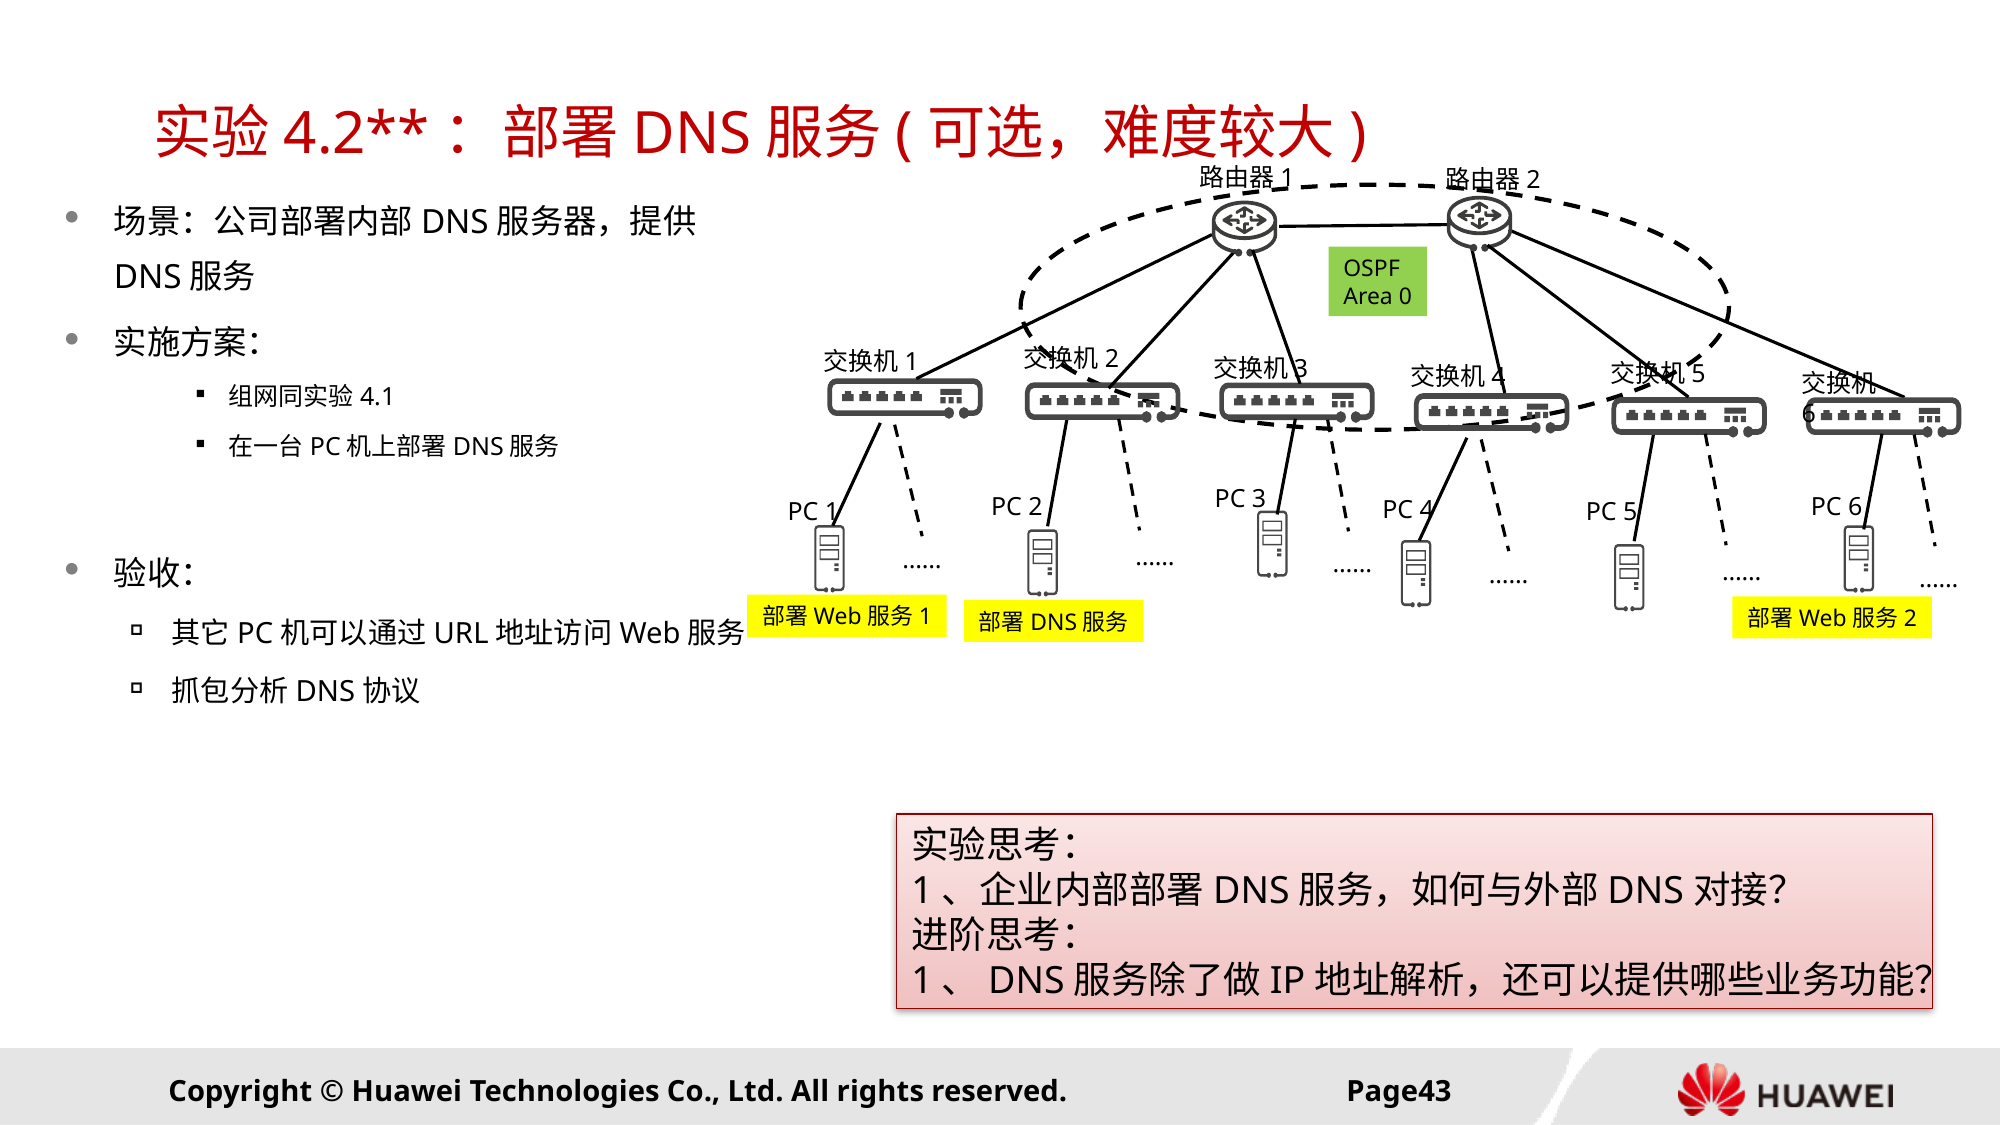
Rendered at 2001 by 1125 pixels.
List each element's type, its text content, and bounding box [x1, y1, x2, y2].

text_box 部署Web服务2 [1732, 621, 1932, 639]
picture [0, 1048, 2000, 1125]
title 实验4.2**：部署DNS服务(可选，难度较大) [139, 58, 1832, 177]
text_box 实验思考： 1、企业内部部署DNS服务，如何与外部DNS对接？ 进阶思考： 1、DNS服务除了做IP地址解析，还可以提供哪些业务功能？ [896, 813, 1933, 1009]
list 场景：公司部署内部DNS服务器，提供DNS服务 实施方案： 组网同实验4.1 在一台PC机上部署DNS服务 验收： 其它PC机可以通过URL地址访问Web服务 抓包分析DNS协议 [50, 177, 772, 1067]
text_box 部署DNS服务 [964, 621, 1144, 642]
text_box 部署Web服务1 [747, 594, 947, 637]
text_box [770, 154, 1975, 612]
slide_number Page42 [1333, 1065, 1469, 1115]
